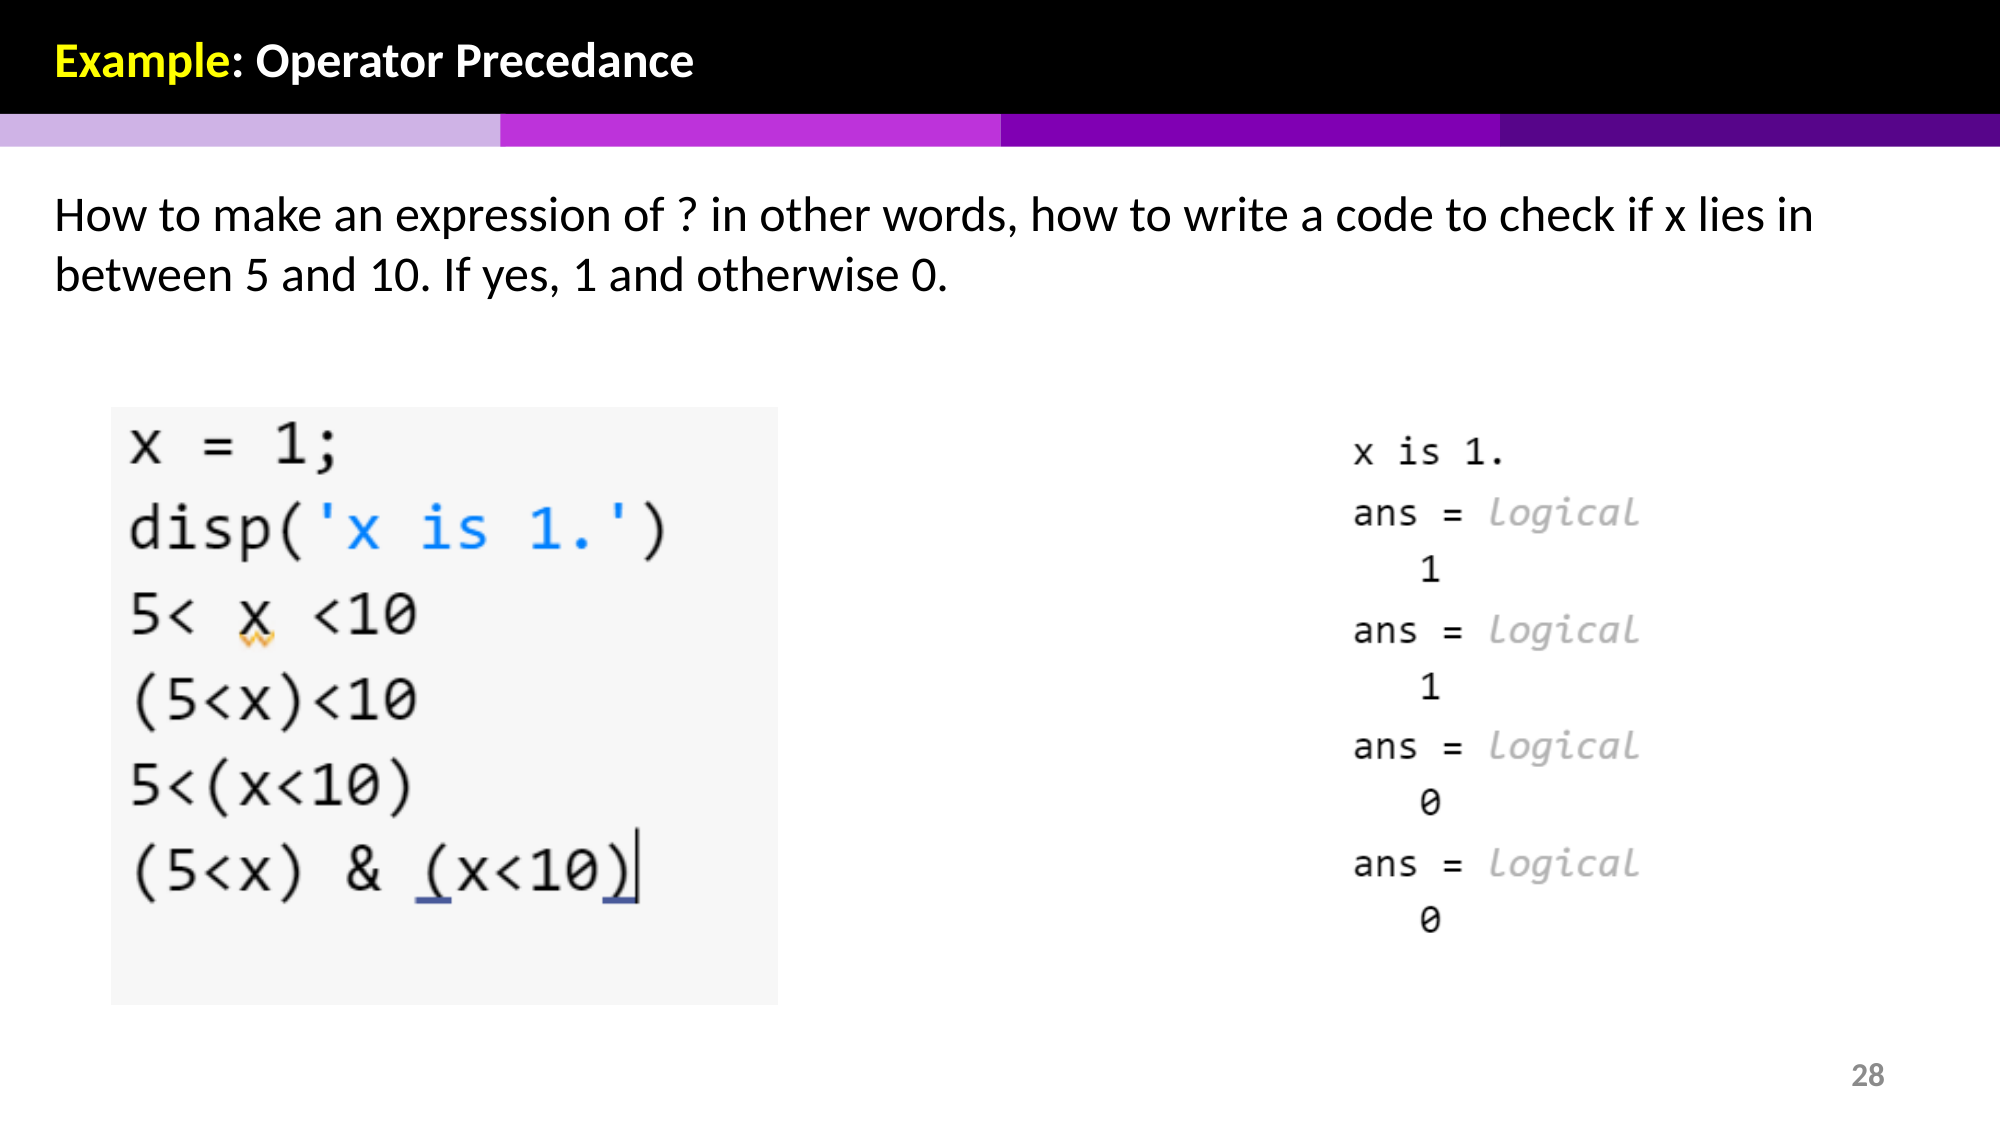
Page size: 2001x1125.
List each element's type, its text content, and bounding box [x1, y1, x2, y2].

text_box How to make an expression of ? in other words, how to write a code to check if x lies in between 5 and 10. If yes, 1 and otherwise 0. [39, 174, 1912, 309]
list Example: Operator Precedance [39, 1, 1964, 114]
picture [1315, 377, 1730, 1005]
picture [110, 407, 778, 1005]
